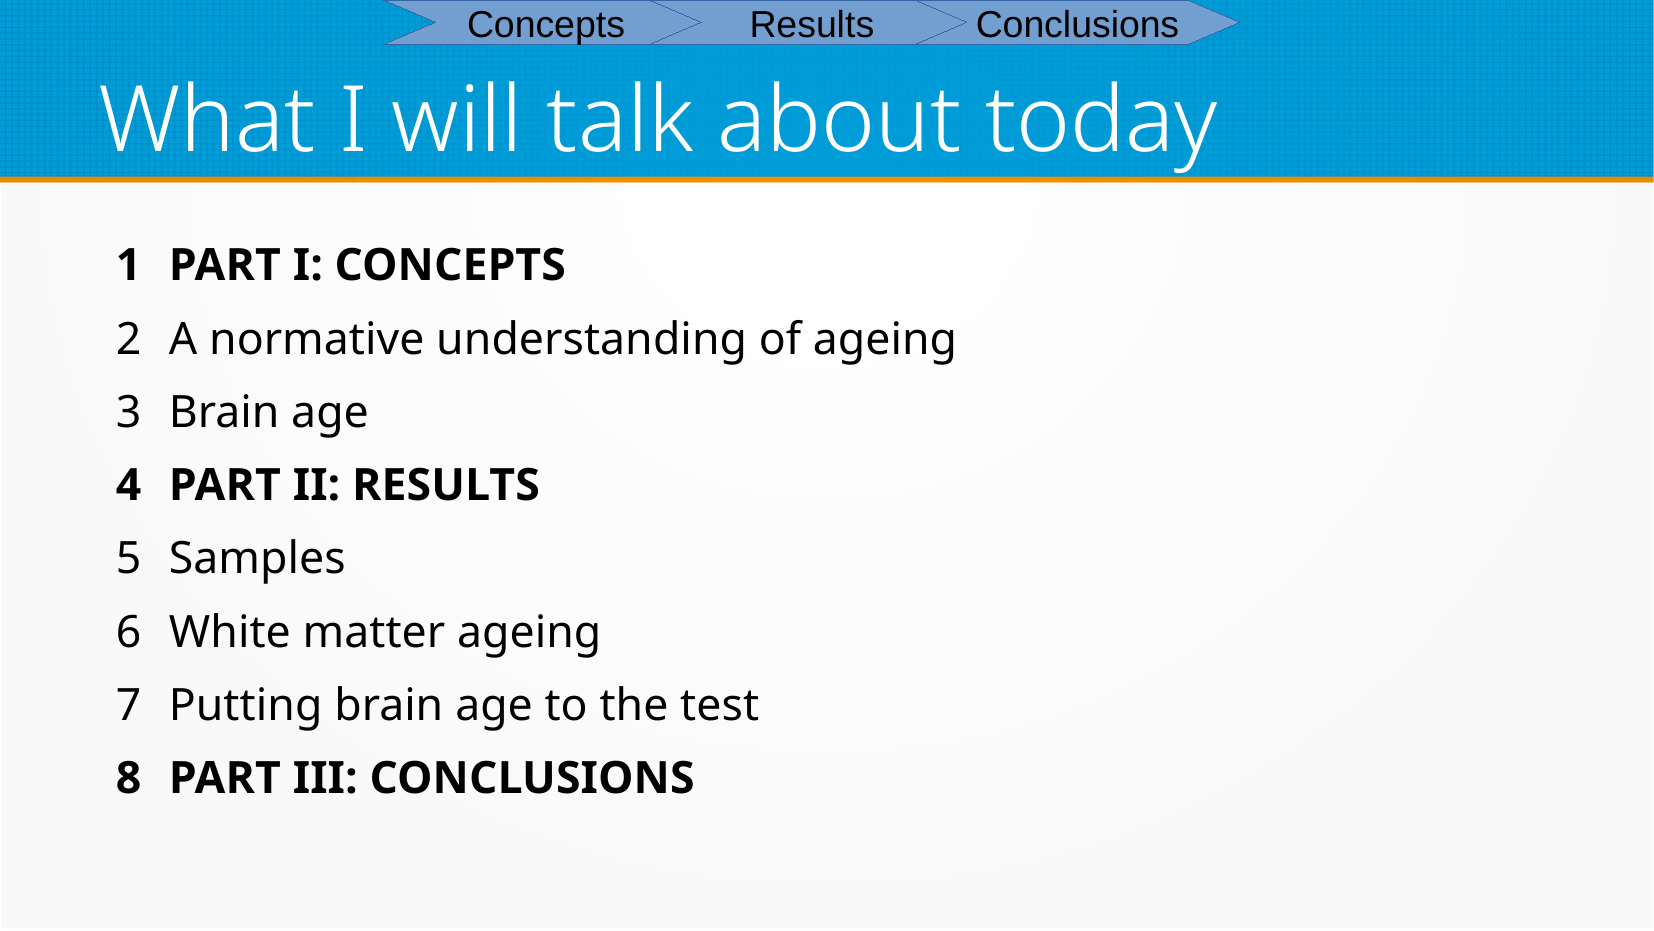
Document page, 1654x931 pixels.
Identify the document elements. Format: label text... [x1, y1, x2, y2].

list PART I: CONCEPTS A normative understanding of ageing Brain age PART II: RESULTS Samples White matter ageing Putting brain age to the test PART III: CONCLUSIONS [98, 236, 1594, 810]
picture [0, 177, 1654, 931]
text_box Concepts [383, 0, 699, 45]
text_box Conclusions [915, 0, 1240, 45]
title What I will talk about today [98, 14, 1654, 170]
text_box Results [649, 0, 964, 45]
